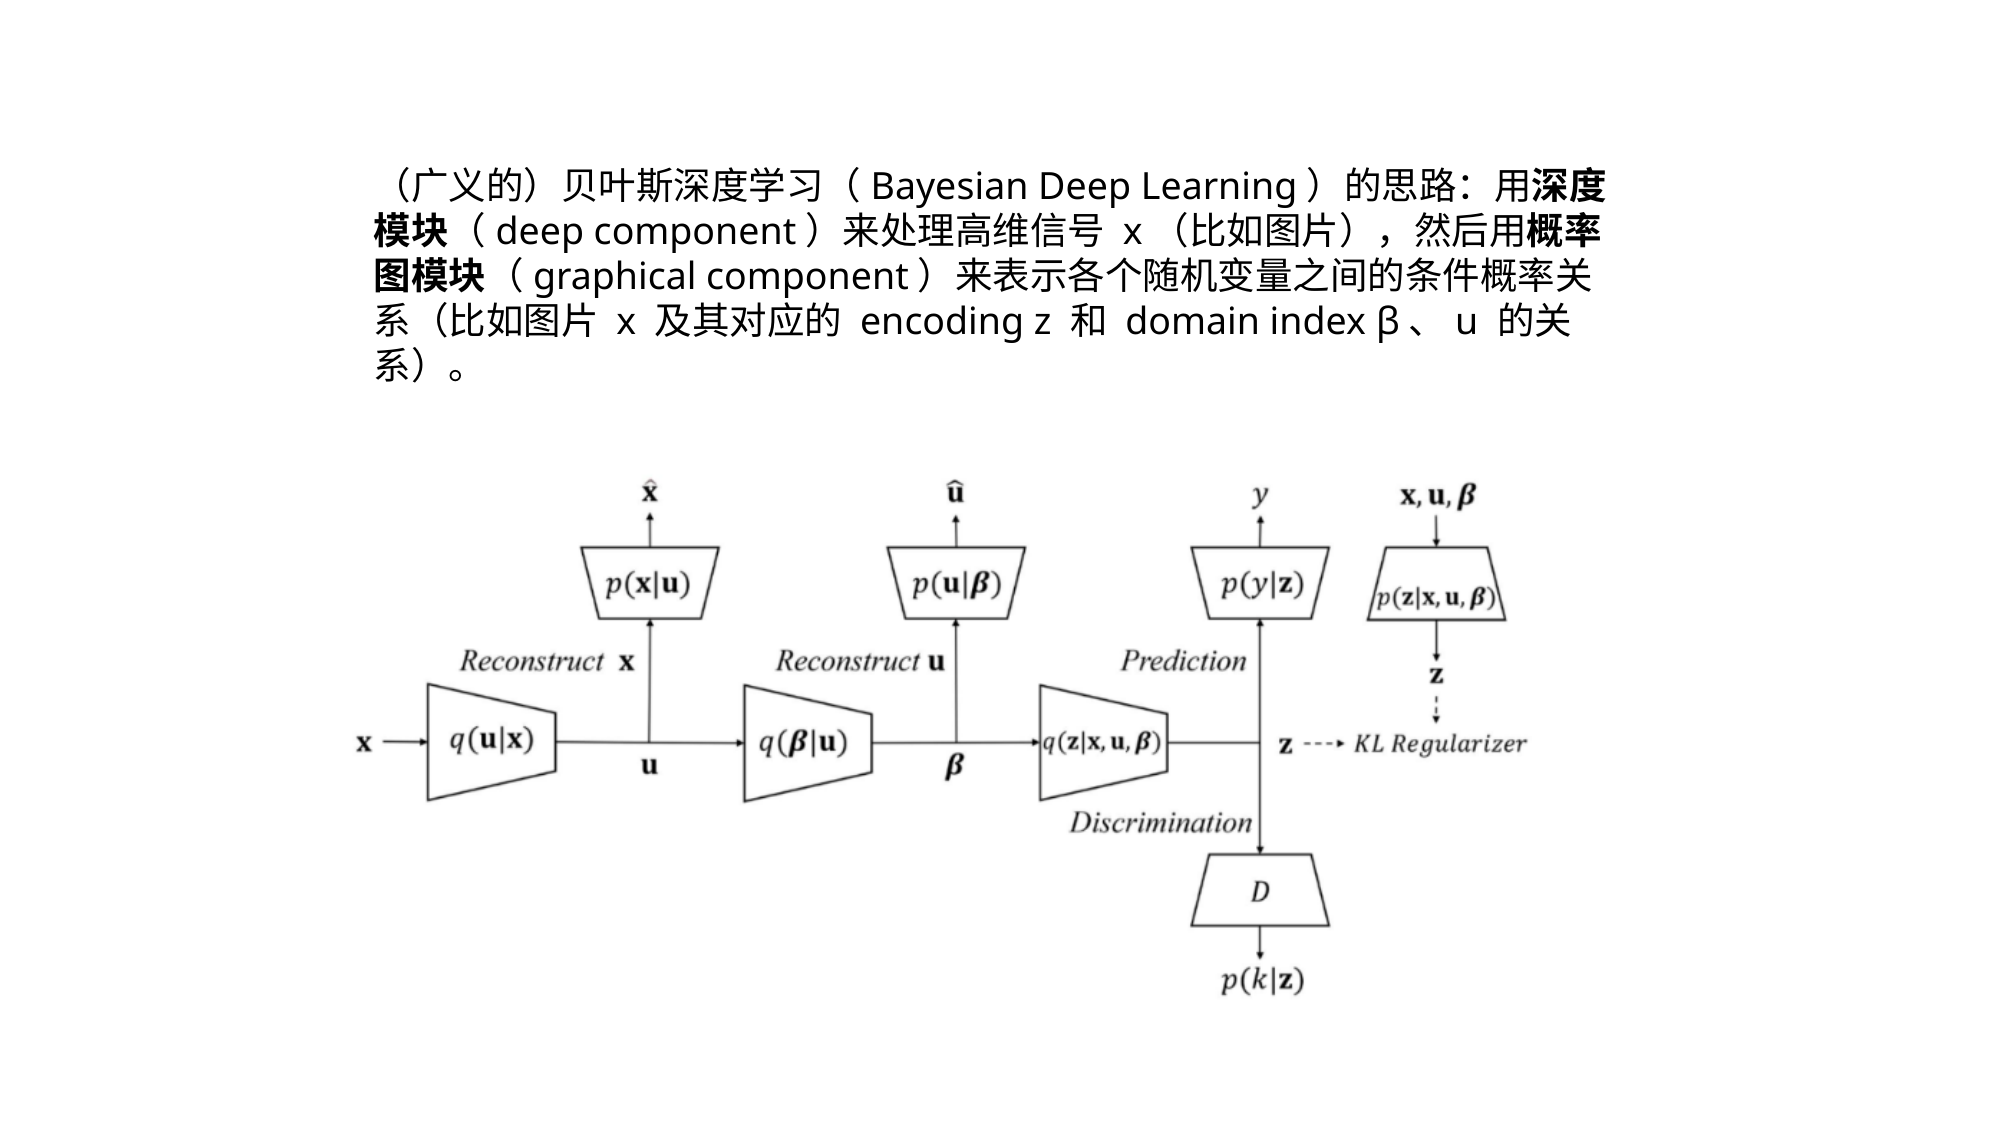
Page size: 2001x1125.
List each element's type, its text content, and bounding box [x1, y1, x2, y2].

picture [298, 442, 1674, 1024]
text_box （广义的）贝叶斯深度学习（Bayesian Deep Learning）的思路：用深度模块（deep component）来处理高维信号 x（比如图片），然后用概率图模块（graphical component）来表示各个随机变量之间的条件概率关系（比如图片 x 及其对应的 encoding z 和 domain index β、u 的关系）。 [359, 154, 1641, 395]
